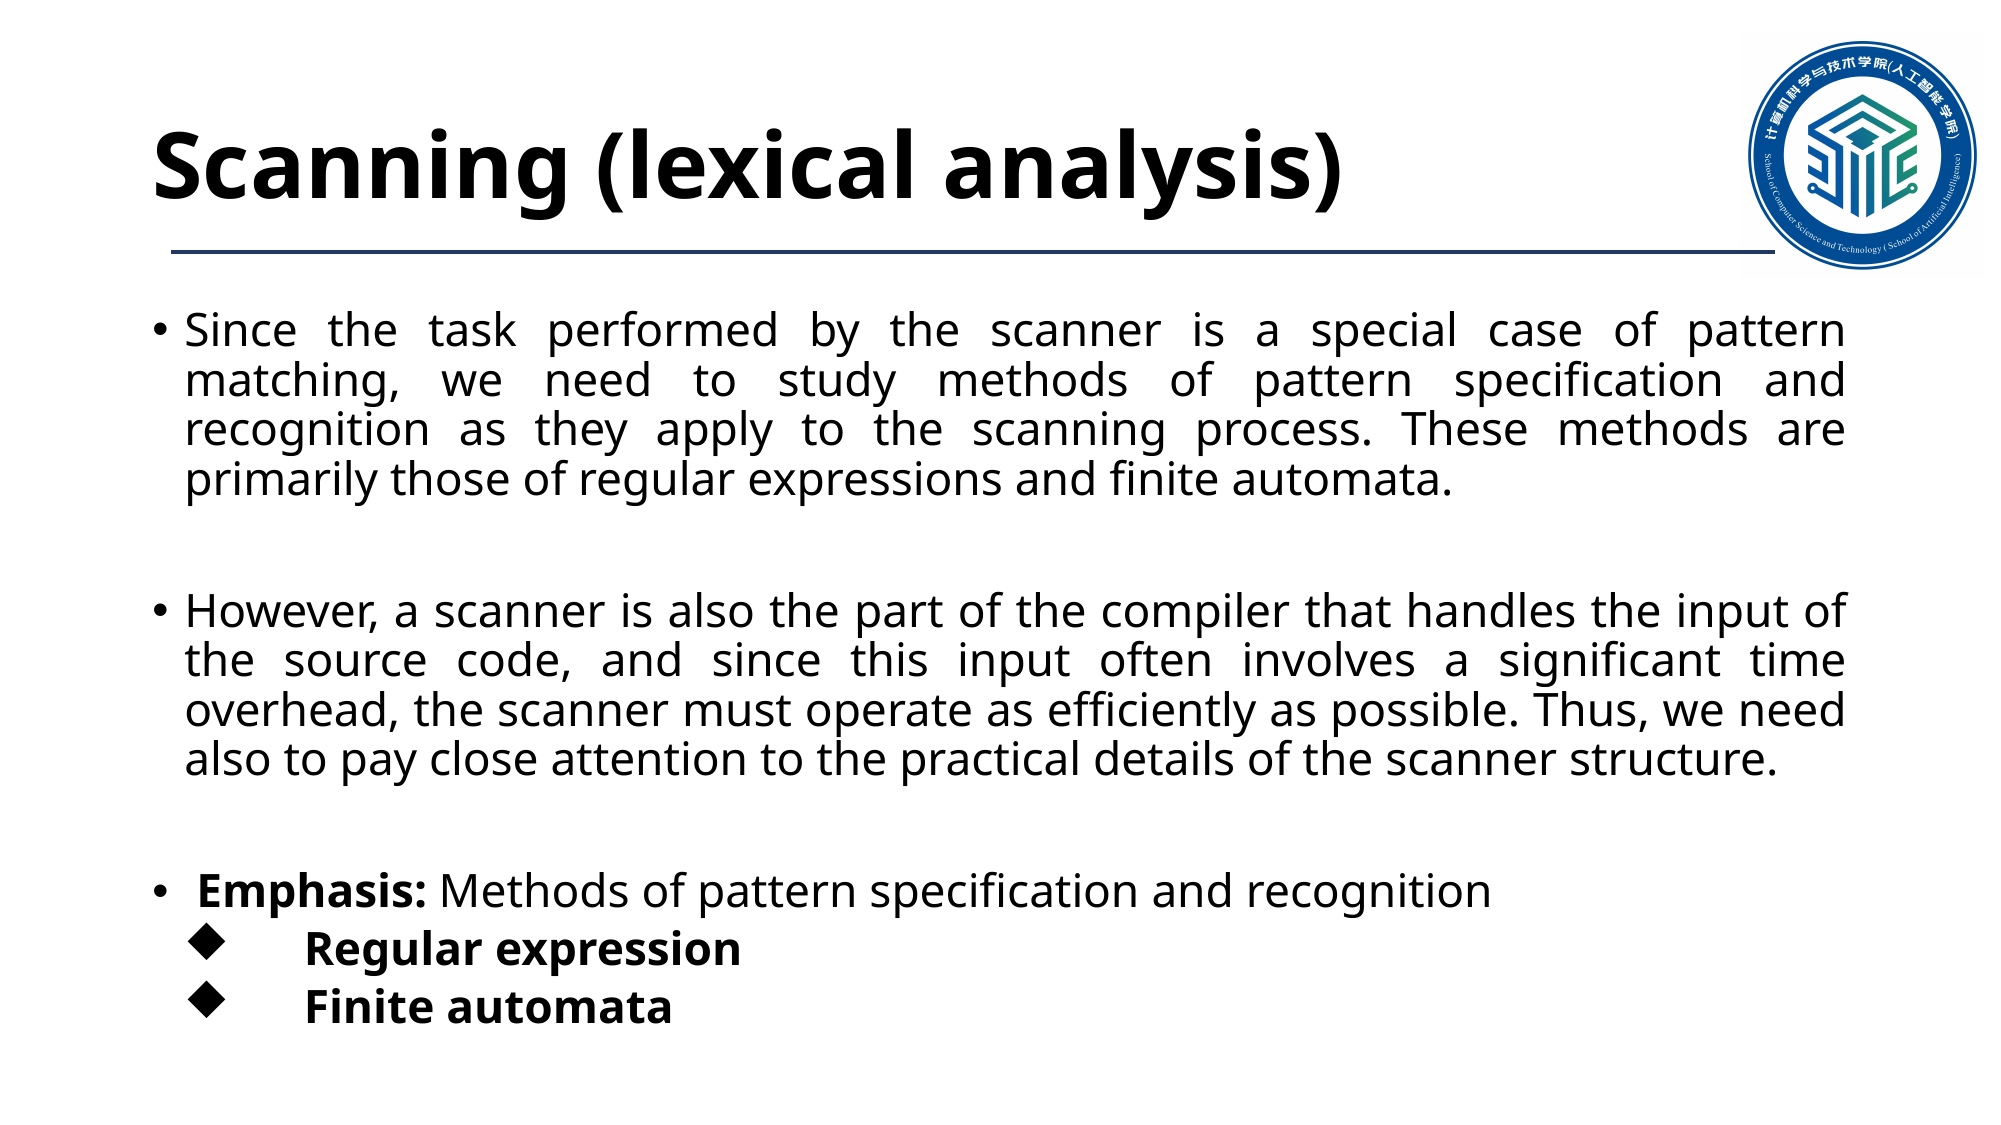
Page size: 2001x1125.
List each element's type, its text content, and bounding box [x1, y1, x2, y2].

list Since the task performed by the scanner is a special case of pattern matching, we need to study methods of pattern specification and recognition as they apply to the scanning process. These methods are primarily those of regular expressions and finite automata. However, a scanner is also the part of the compiler that handles the input of the source code, and since this input often involves a significant time overhead, the scanner must operate as efficiently as possible. Thus, we need also to pay close attention to the practical details of the scanner structure. Emphasis: Methods of pattern specification and recognition Regular expression Finite automata [137, 299, 1863, 1066]
title Scanning (lexical analysis) [137, 59, 1740, 278]
picture [1740, 33, 1985, 278]
